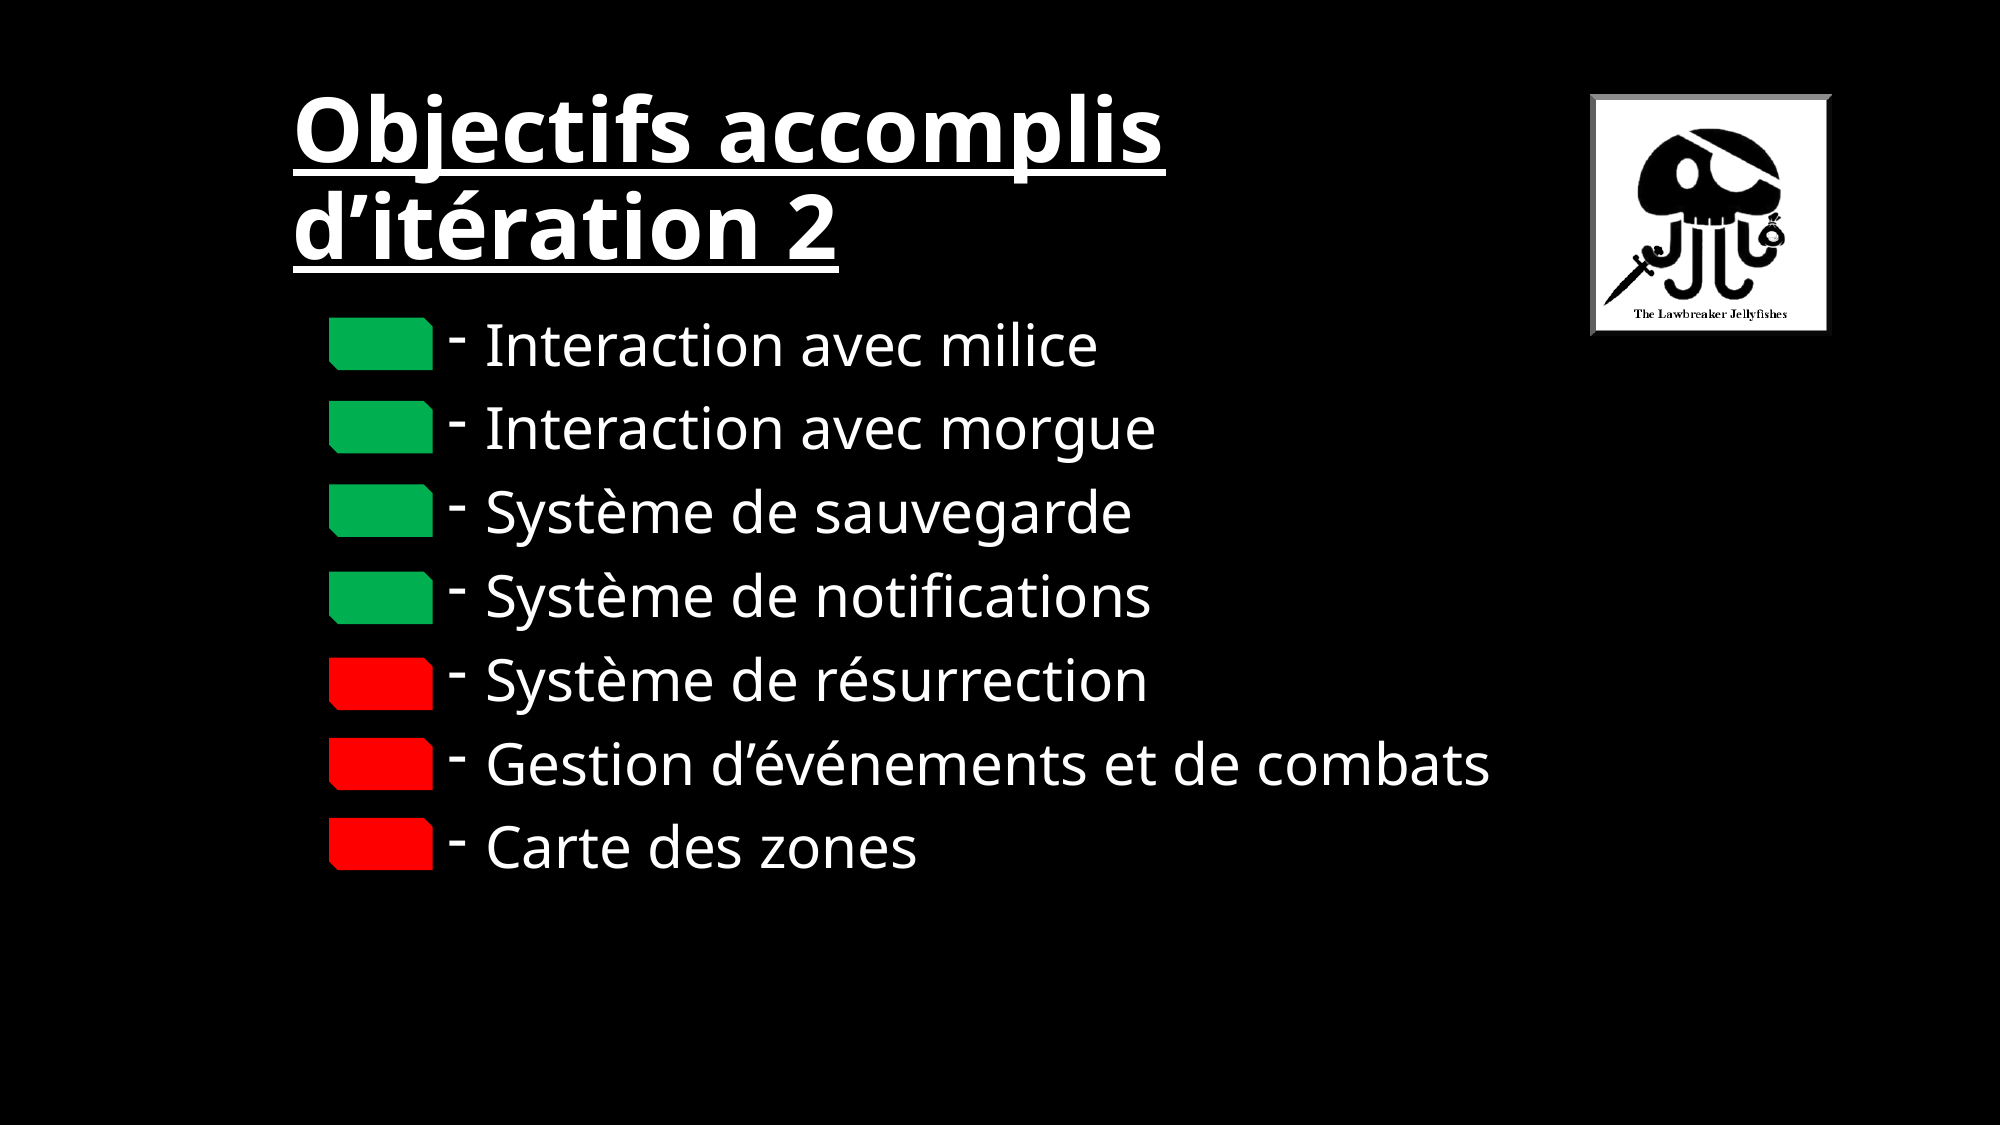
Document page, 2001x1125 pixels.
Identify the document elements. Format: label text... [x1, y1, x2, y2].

text_box [329, 571, 433, 625]
title Objectifs accomplis d’itération 2 [277, 76, 1459, 287]
text_box [329, 317, 433, 371]
text_box [329, 737, 433, 791]
text_box [329, 400, 433, 454]
picture [1589, 94, 1832, 336]
text_box [329, 484, 433, 537]
text_box [329, 657, 433, 711]
text_box [329, 817, 433, 871]
list Interaction avec milice Interaction avec morgue Système de sauvegarde Système de notifications Système de résurrection Gestion d’événements et de combats Carte des zones [432, 308, 1590, 993]
